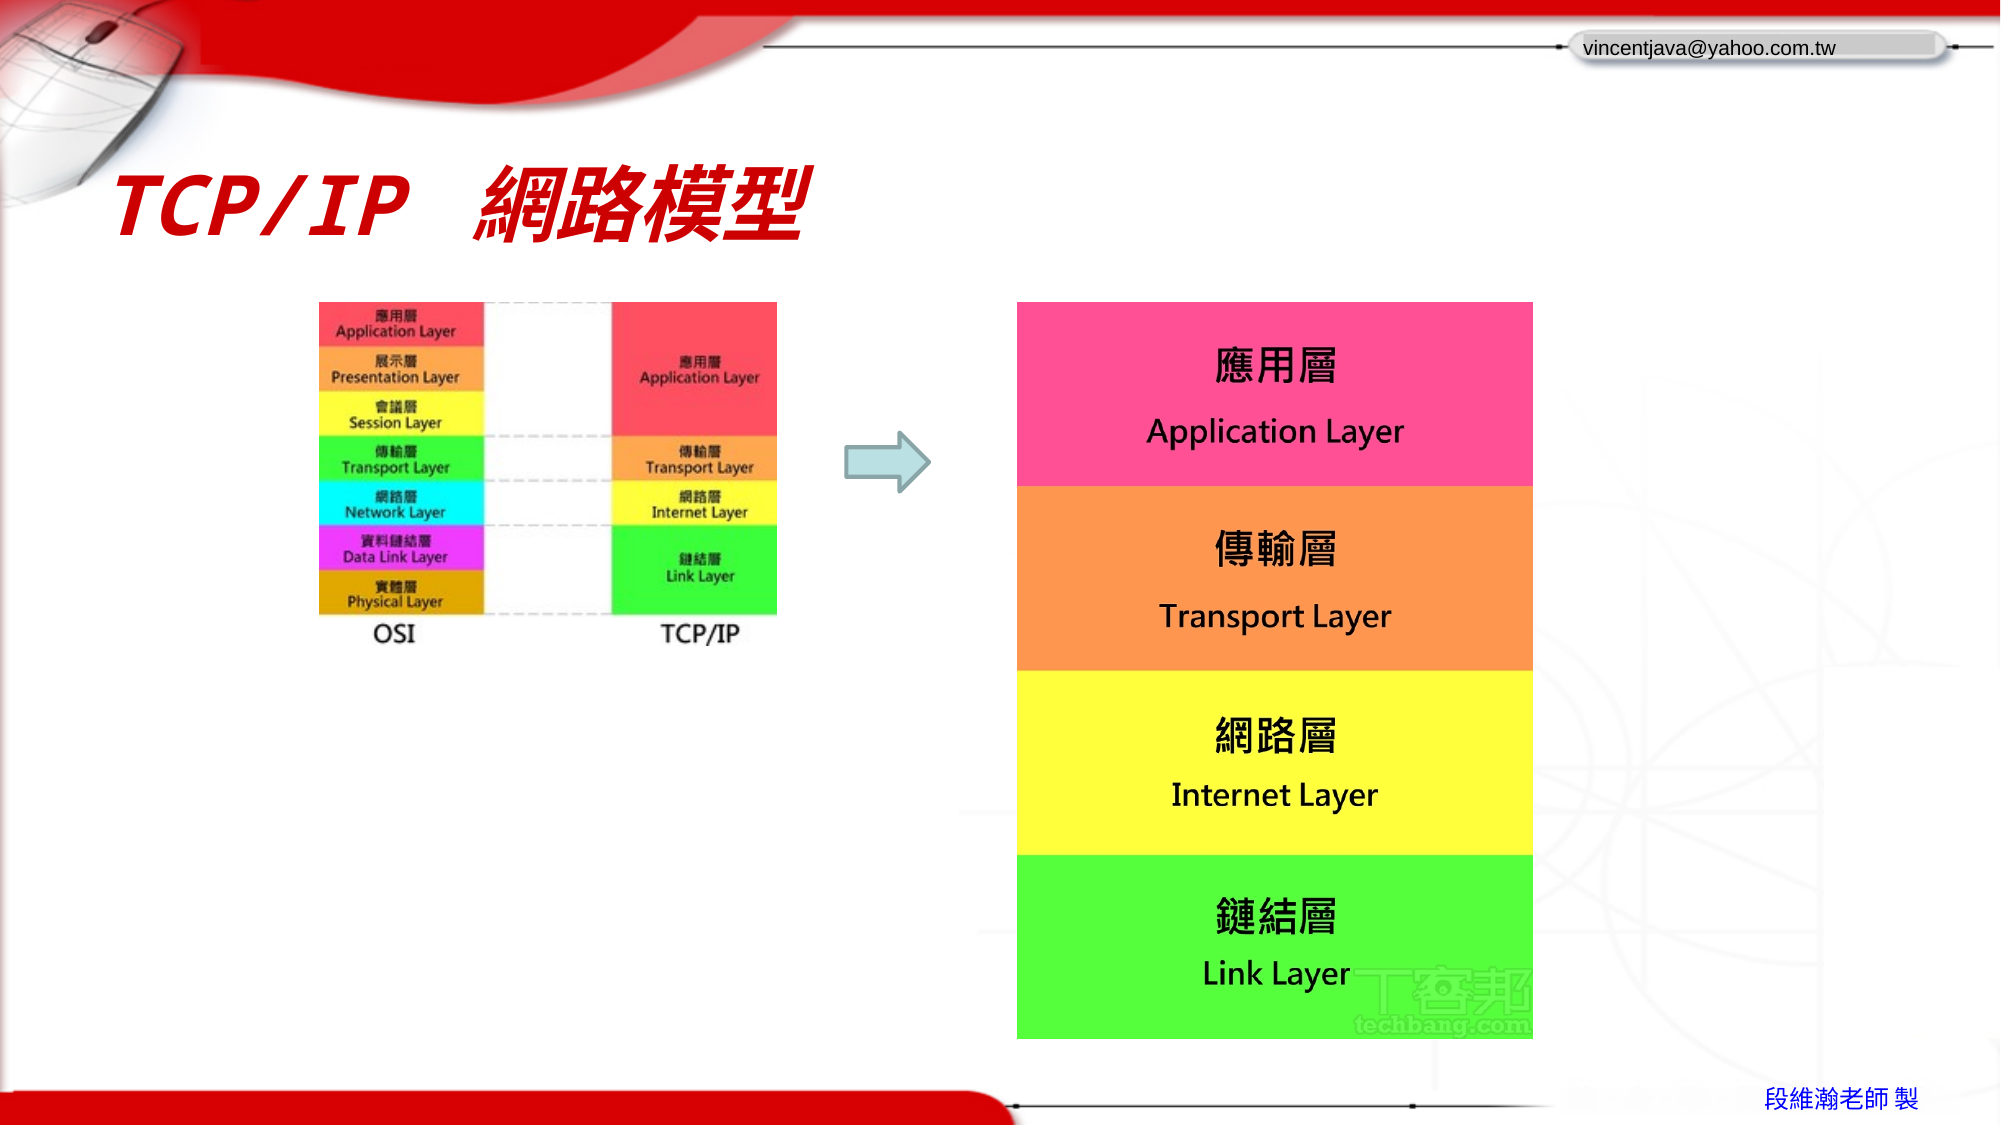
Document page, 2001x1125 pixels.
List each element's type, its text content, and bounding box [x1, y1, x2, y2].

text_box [846, 302, 1533, 1039]
picture [0, 0, 2001, 1125]
title TCP/IP 網路模型 [86, 136, 1887, 268]
